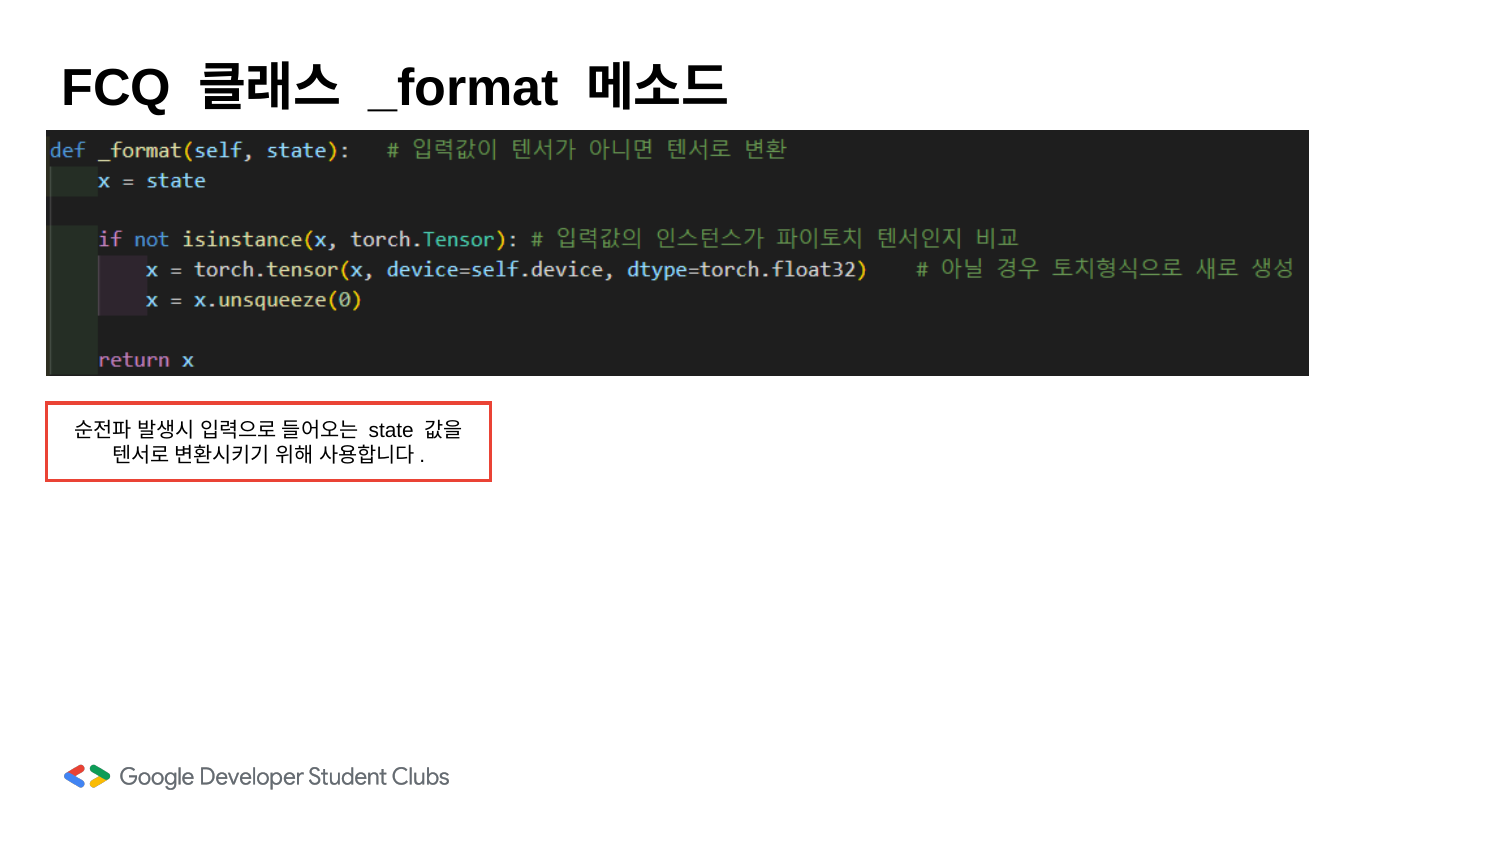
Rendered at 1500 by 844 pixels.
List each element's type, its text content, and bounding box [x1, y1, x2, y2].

picture [46, 130, 1310, 376]
picture [64, 762, 449, 790]
title FCQ 클래스 _format 메소드 [46, 6, 878, 130]
text_box 순전파 발생시 입력으로 들어오는 state 값을 텐서로 변환시키기 위해 사용합니다. [46, 403, 491, 481]
